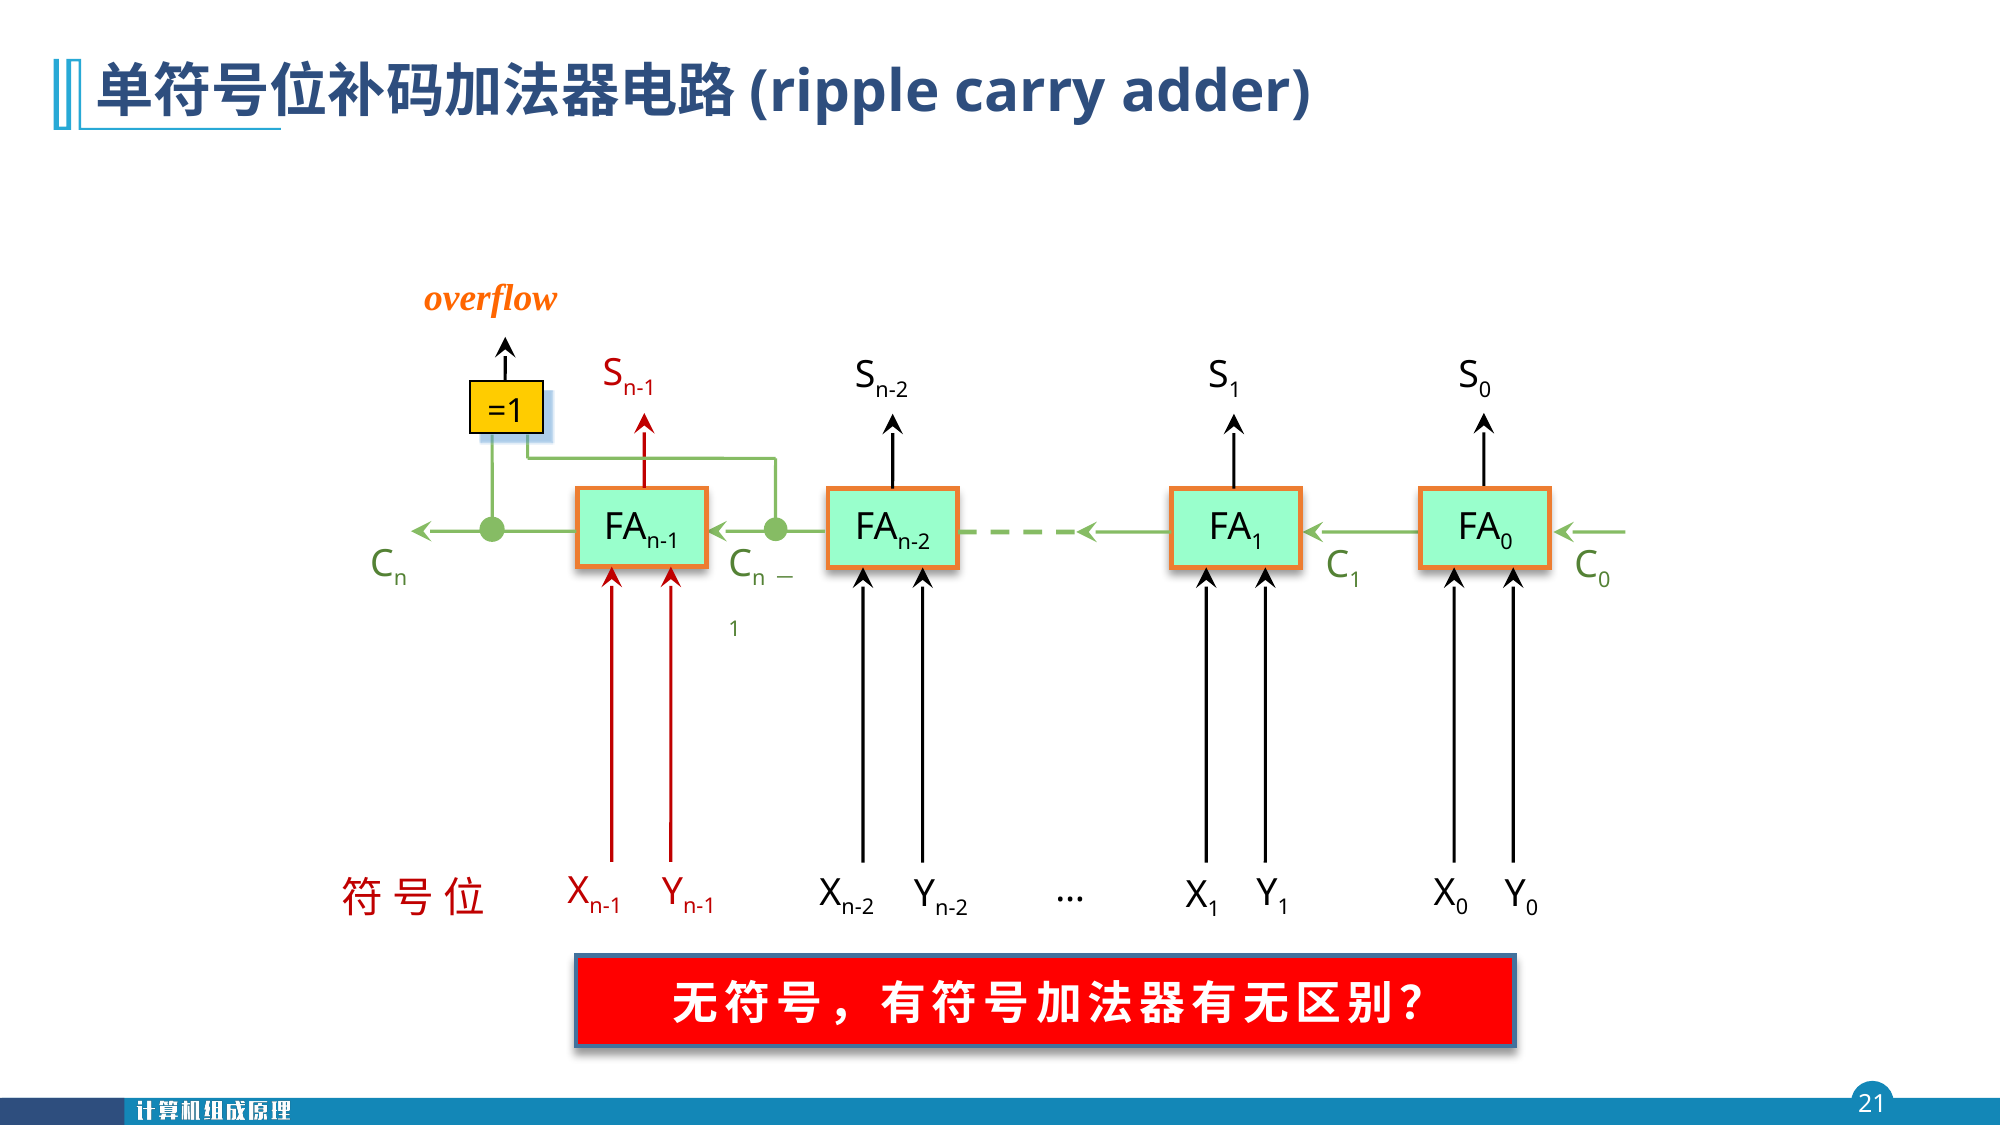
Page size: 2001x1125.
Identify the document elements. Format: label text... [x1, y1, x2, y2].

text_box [355, 341, 832, 920]
text_box 符 号 位 [326, 863, 540, 929]
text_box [804, 342, 957, 922]
title 单符号位补码加法器电路(ripple carry adder) [80, 42, 1805, 144]
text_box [1360, 342, 1678, 922]
text_box 无符号，有符号加法器有无区别？ [575, 954, 1516, 1047]
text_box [409, 265, 788, 542]
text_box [957, 342, 1360, 923]
